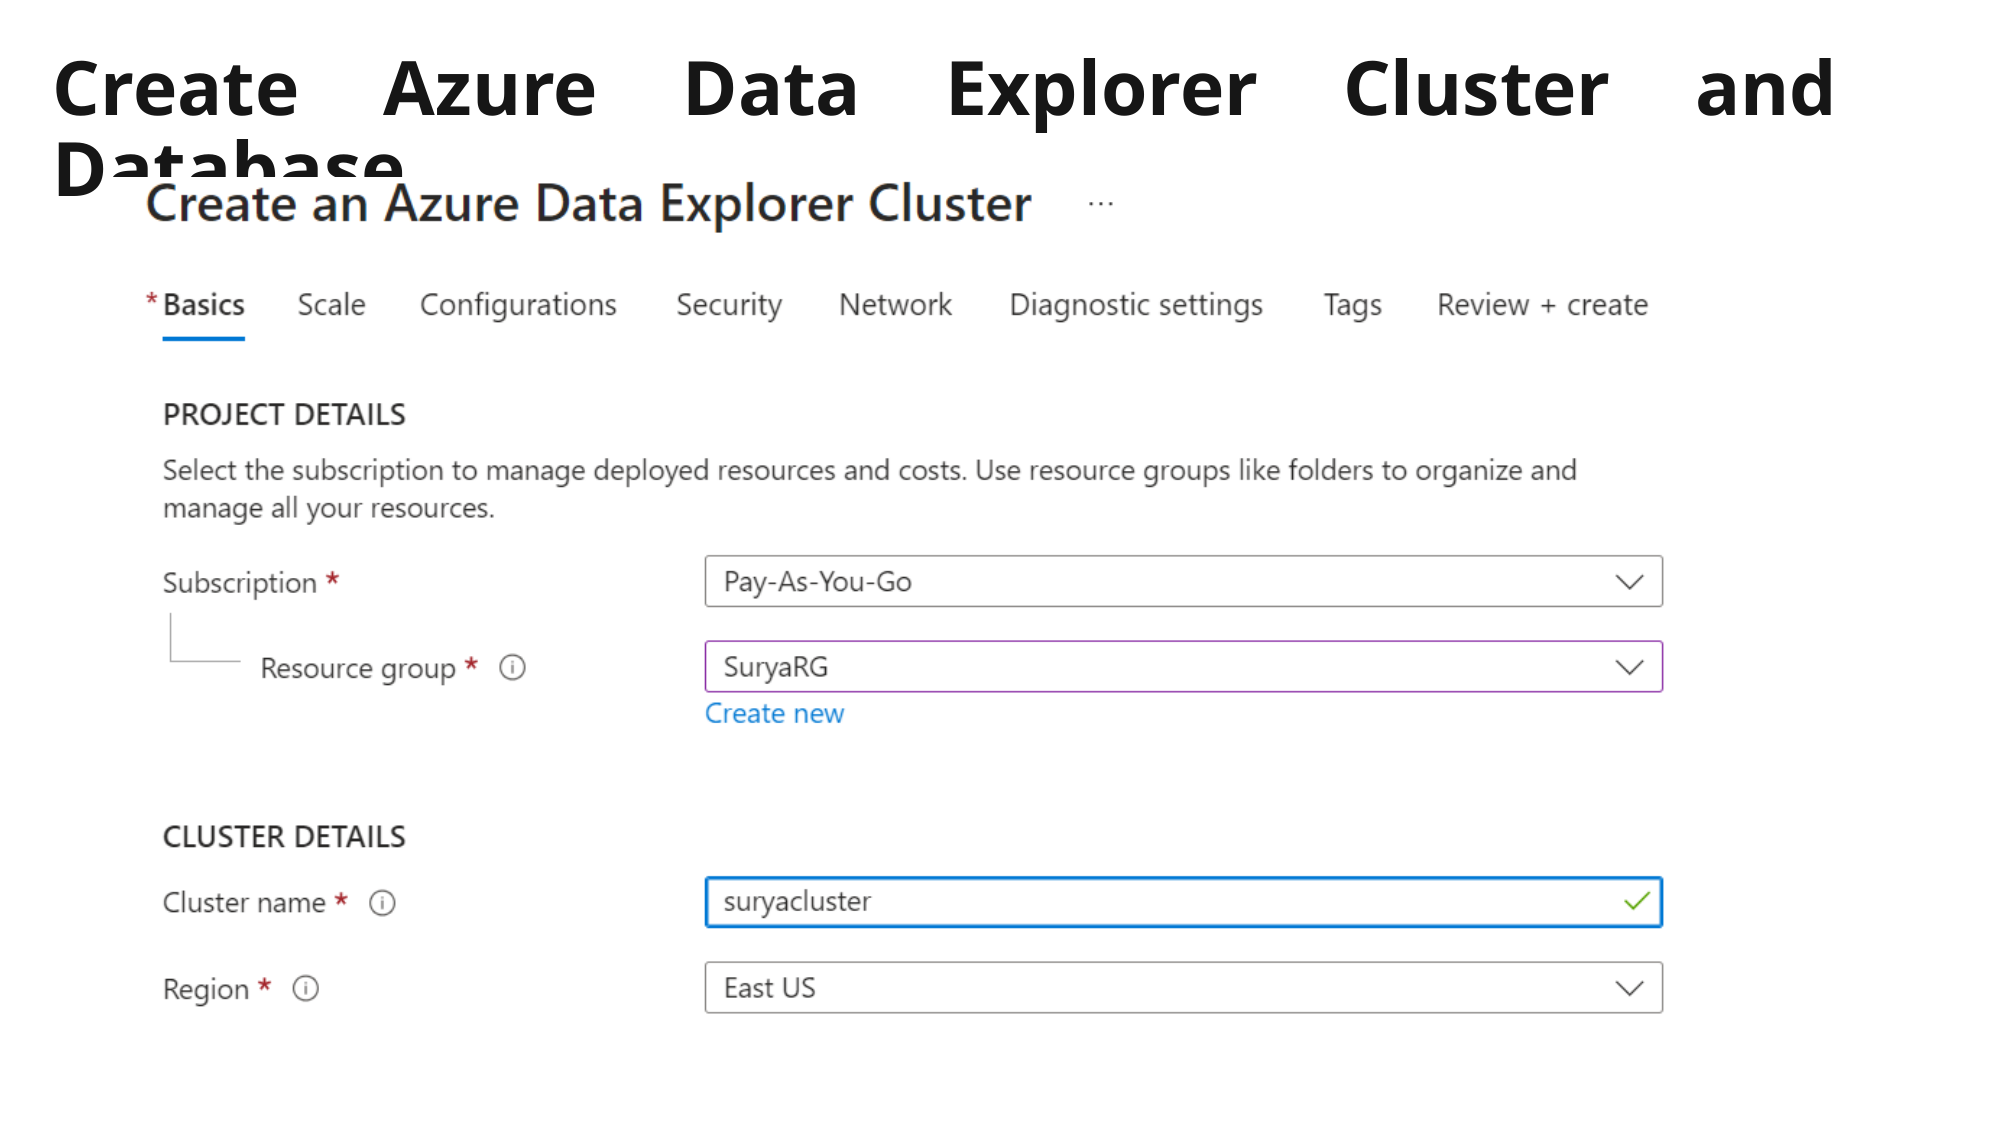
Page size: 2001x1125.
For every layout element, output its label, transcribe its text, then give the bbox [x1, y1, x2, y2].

subtitle Create Azure Data Explorer Cluster and Database [37, 43, 1854, 1068]
picture [99, 176, 1793, 1071]
